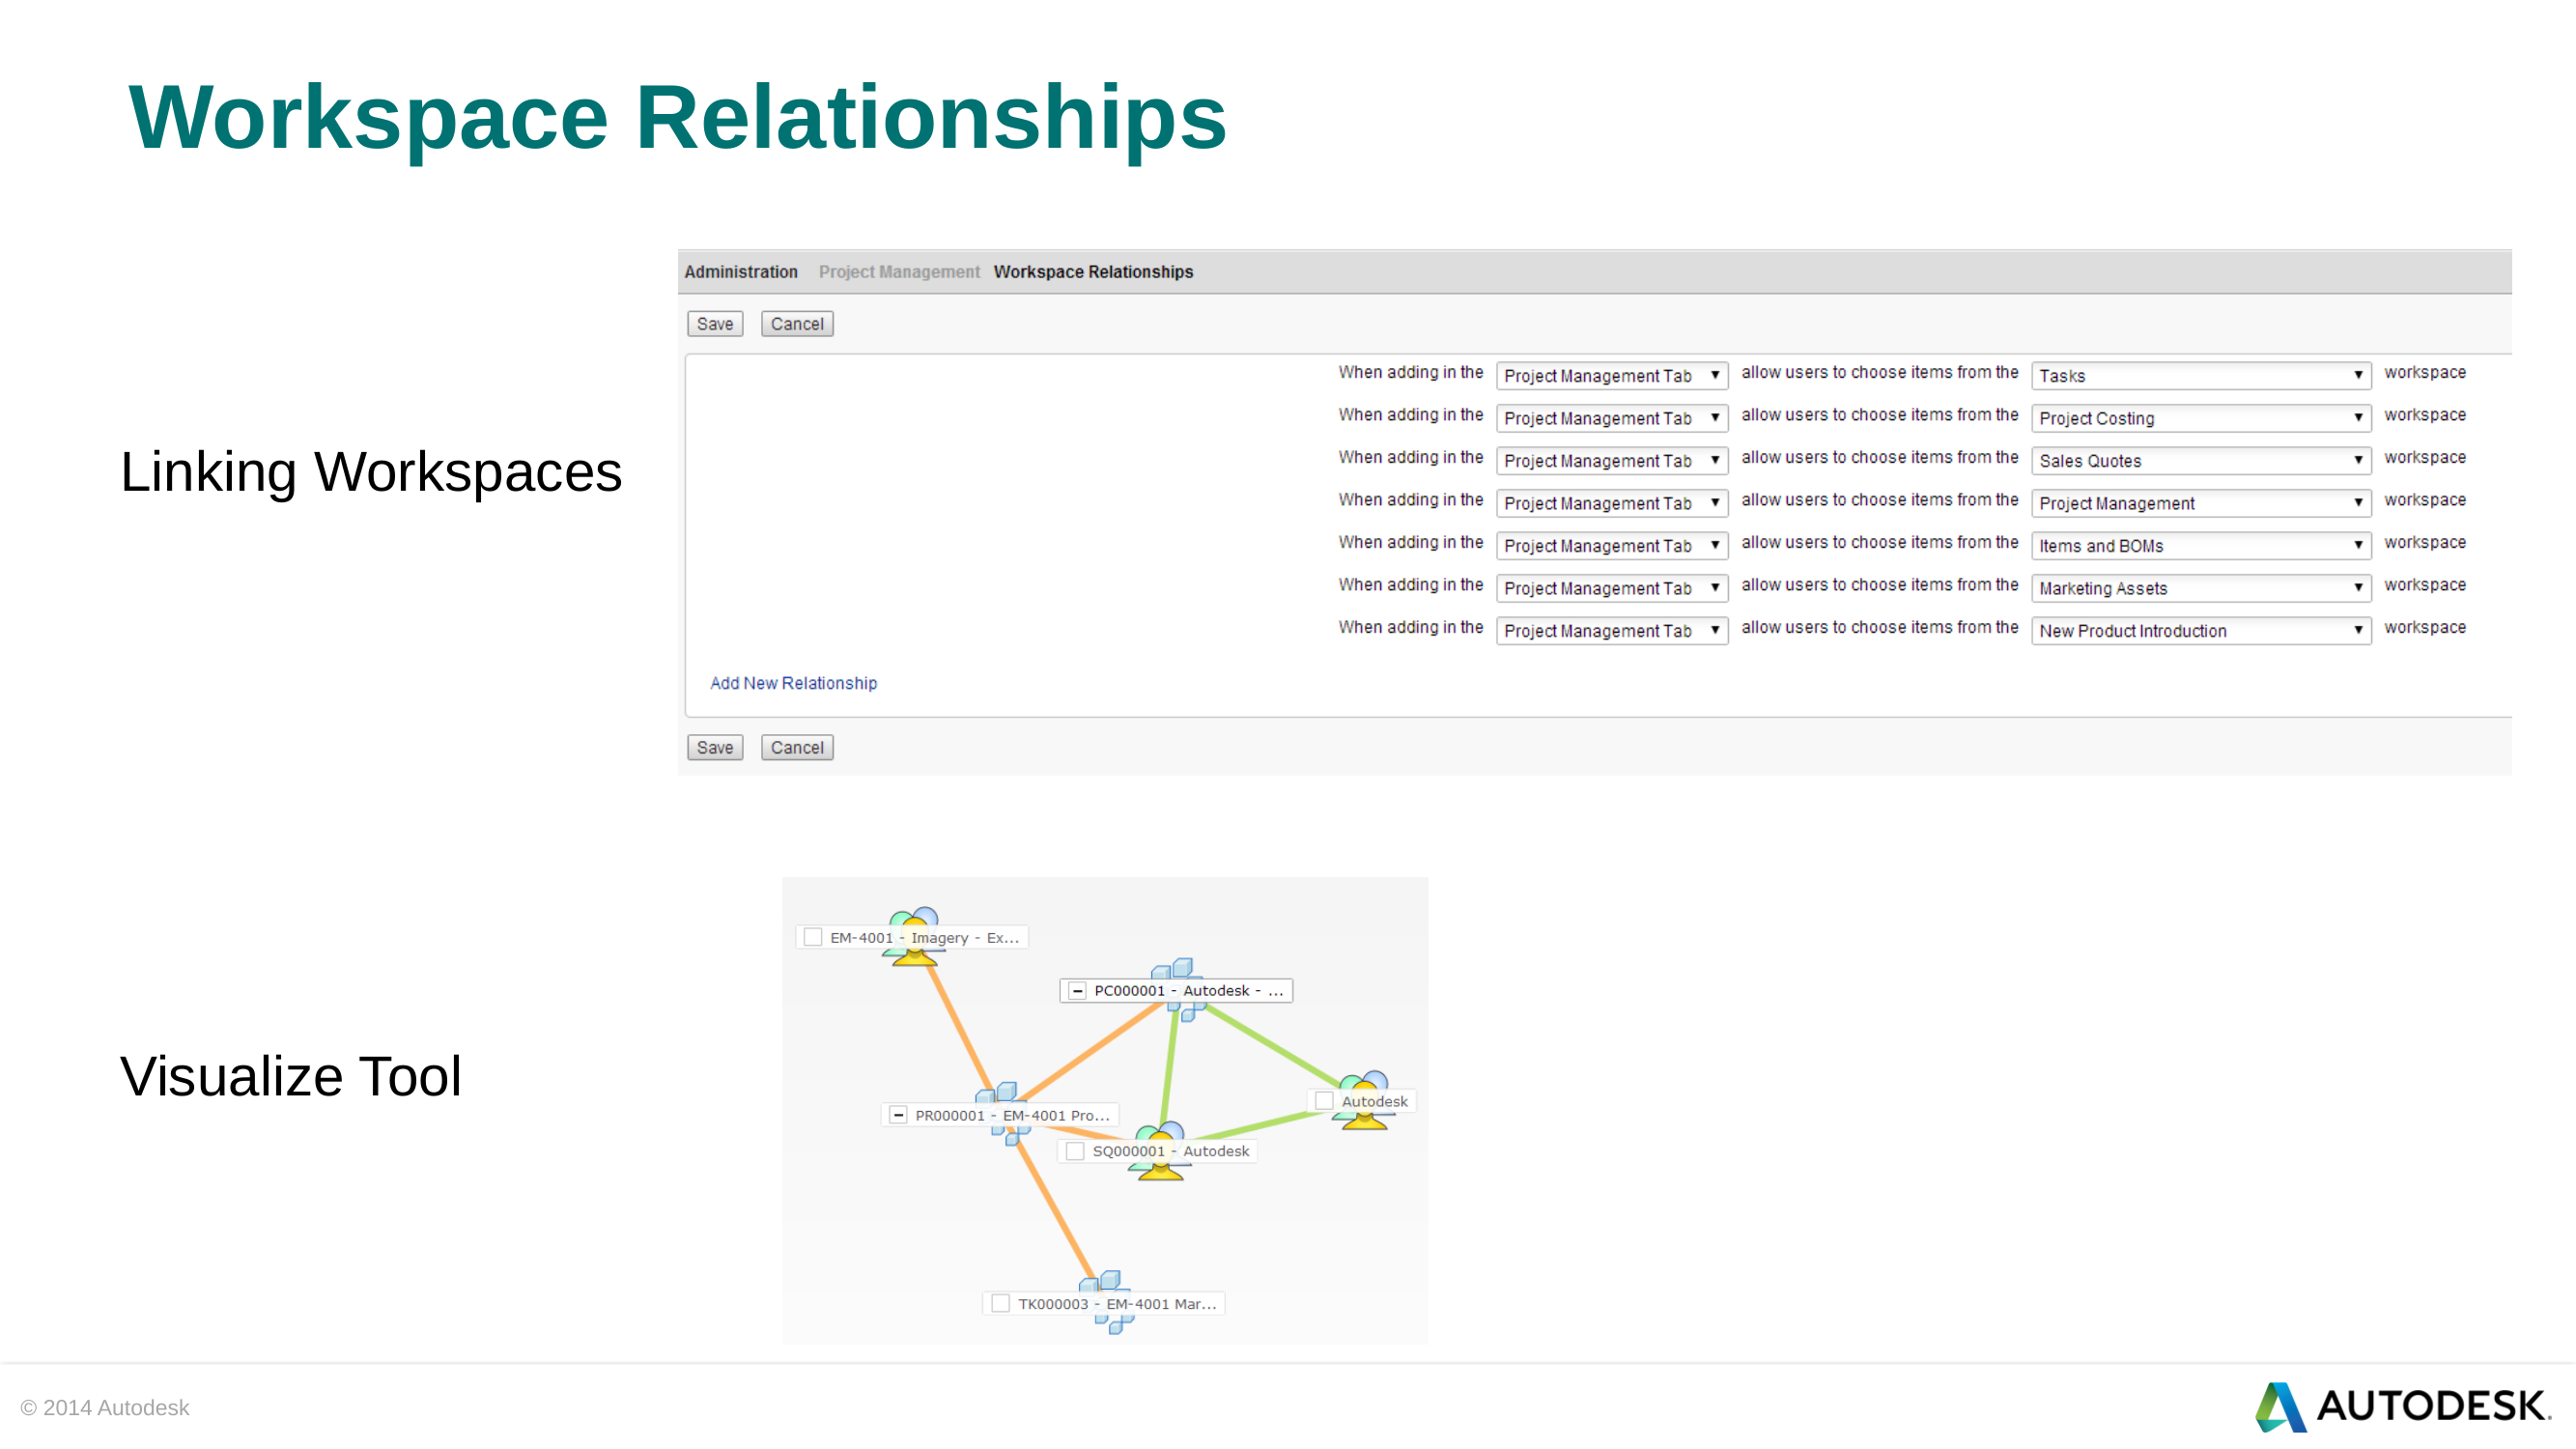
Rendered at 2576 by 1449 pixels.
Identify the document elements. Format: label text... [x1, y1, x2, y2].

picture [677, 249, 2513, 776]
picture [782, 877, 1429, 1345]
title Workspace Relationships [128, 58, 1291, 165]
picture [2255, 1382, 2552, 1433]
text_box Visualize Tool [102, 1039, 679, 1119]
text_box Linking Workspaces [102, 434, 671, 513]
